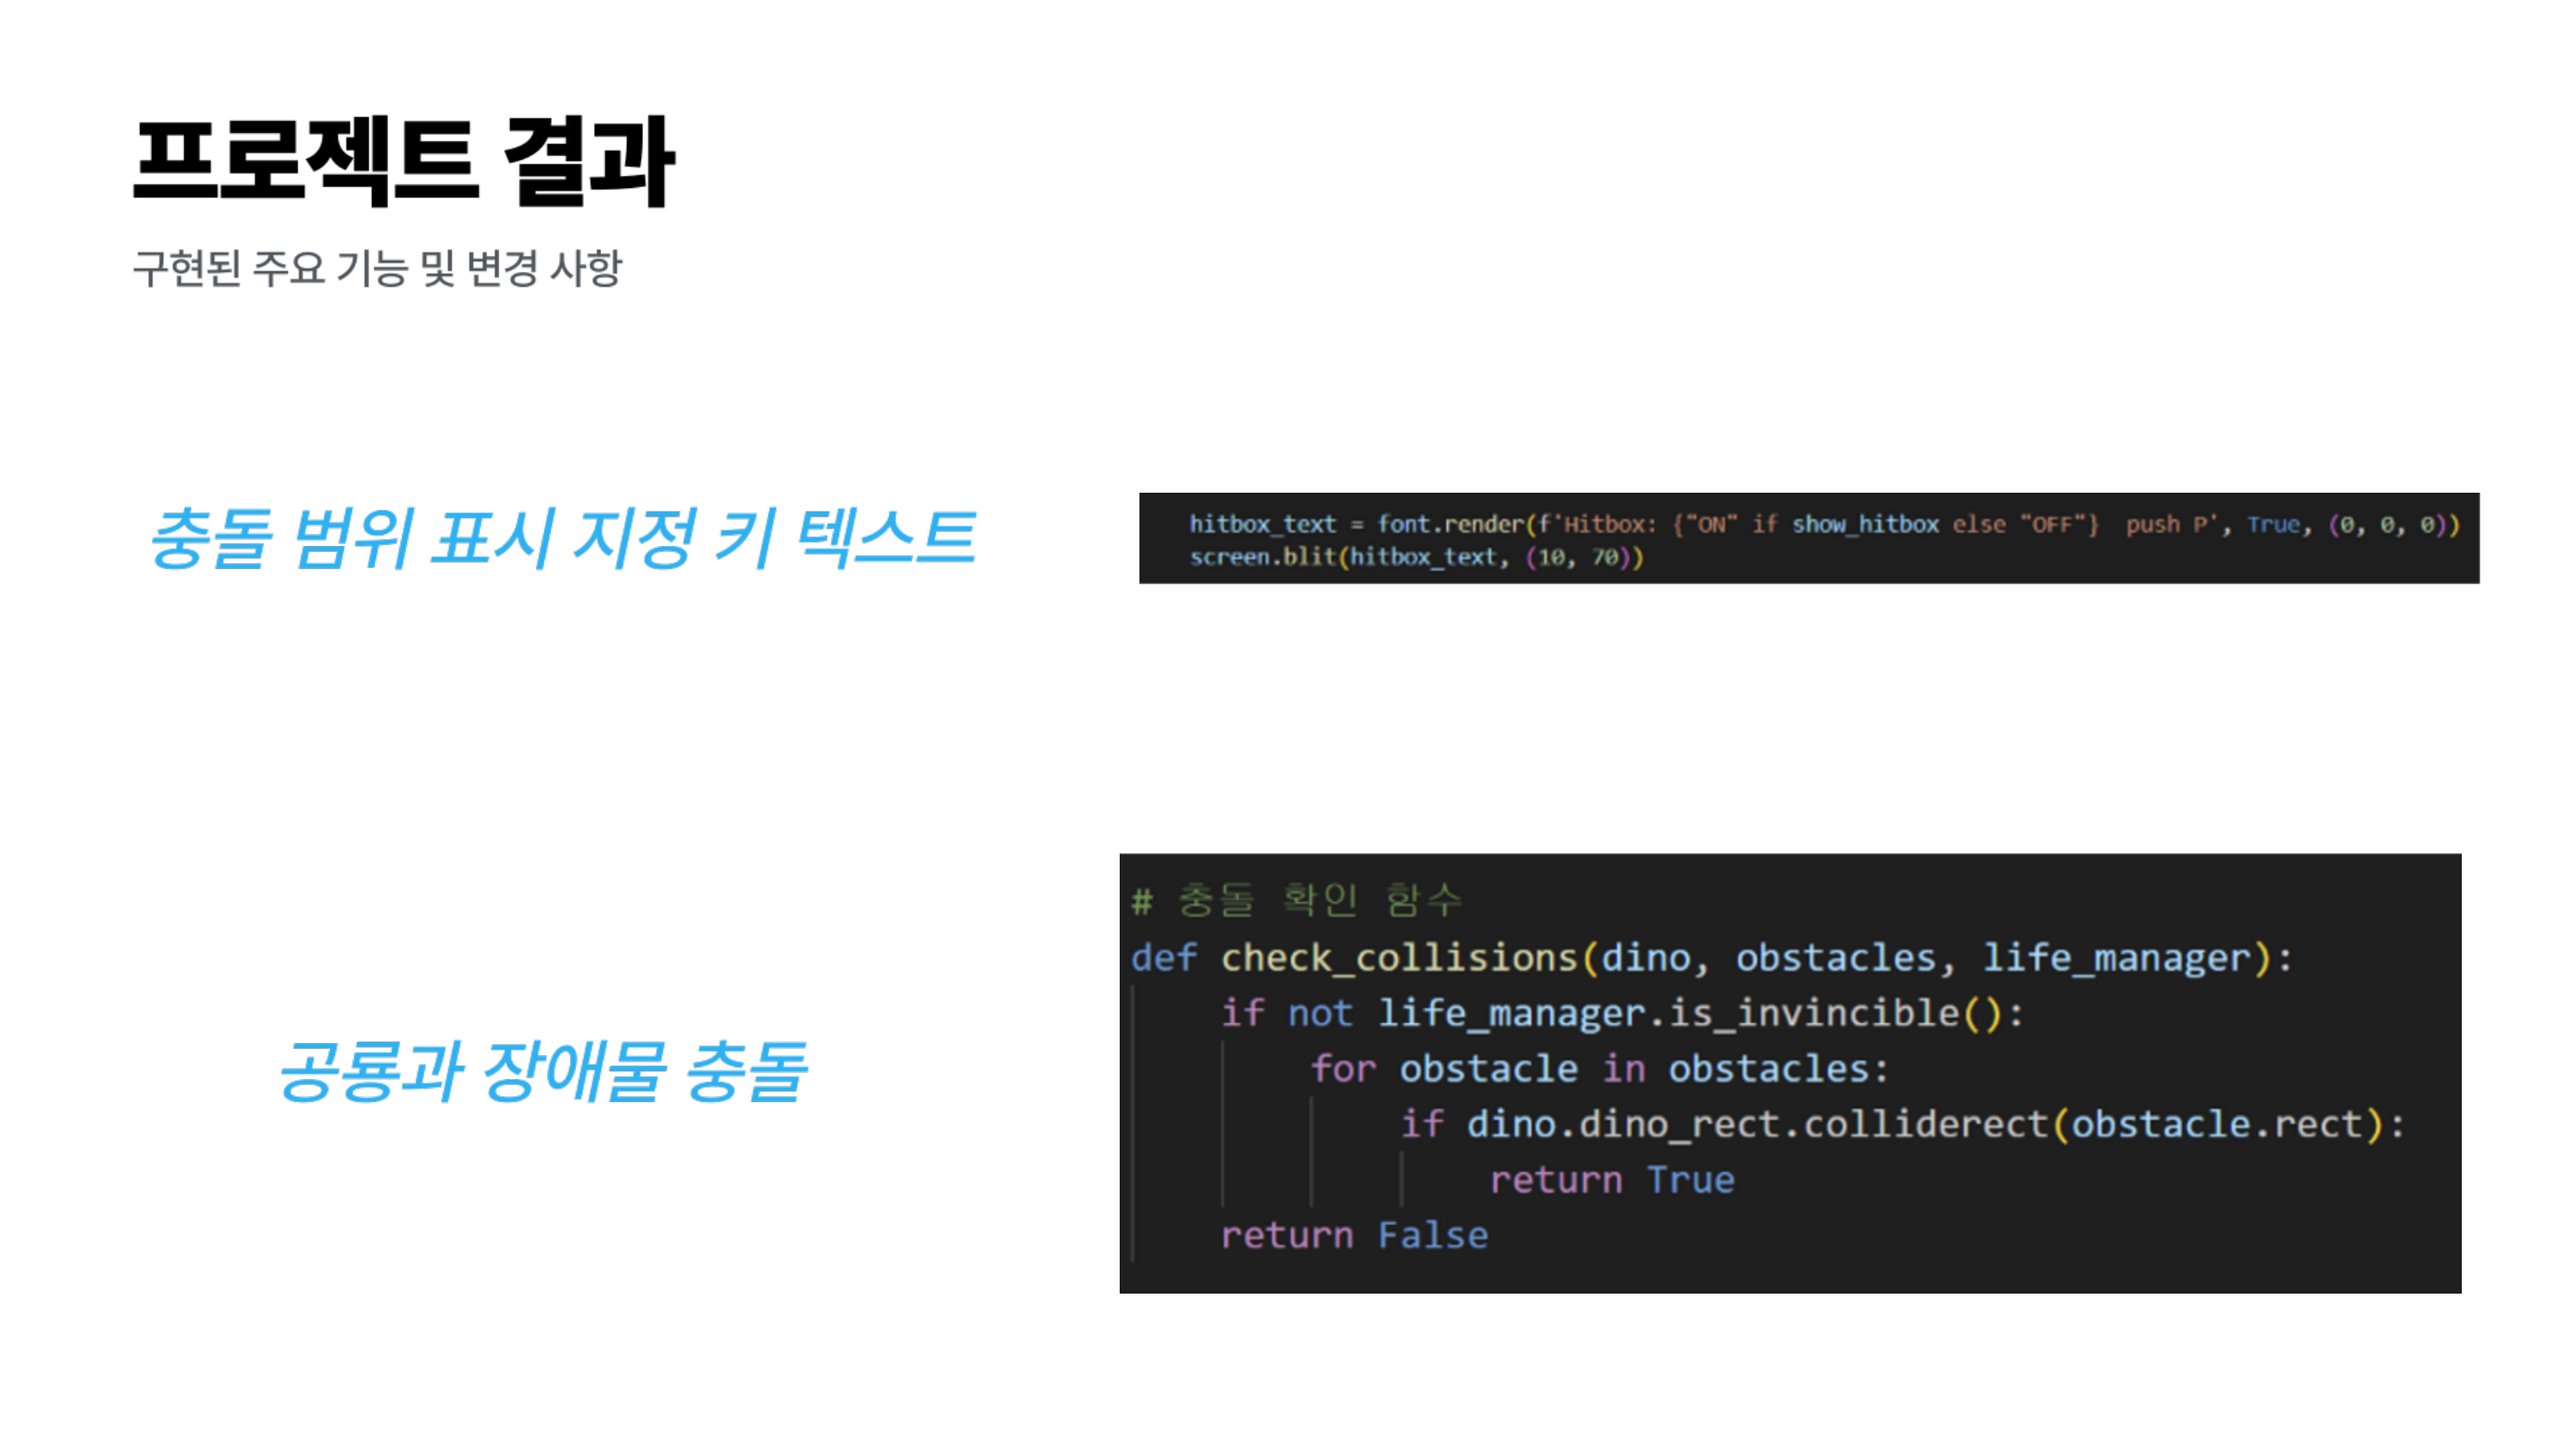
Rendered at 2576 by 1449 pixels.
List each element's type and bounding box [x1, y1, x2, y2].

picture [100, 50, 777, 336]
picture [0, 461, 2482, 653]
picture [0, 994, 1017, 1186]
picture [1119, 852, 2462, 1294]
